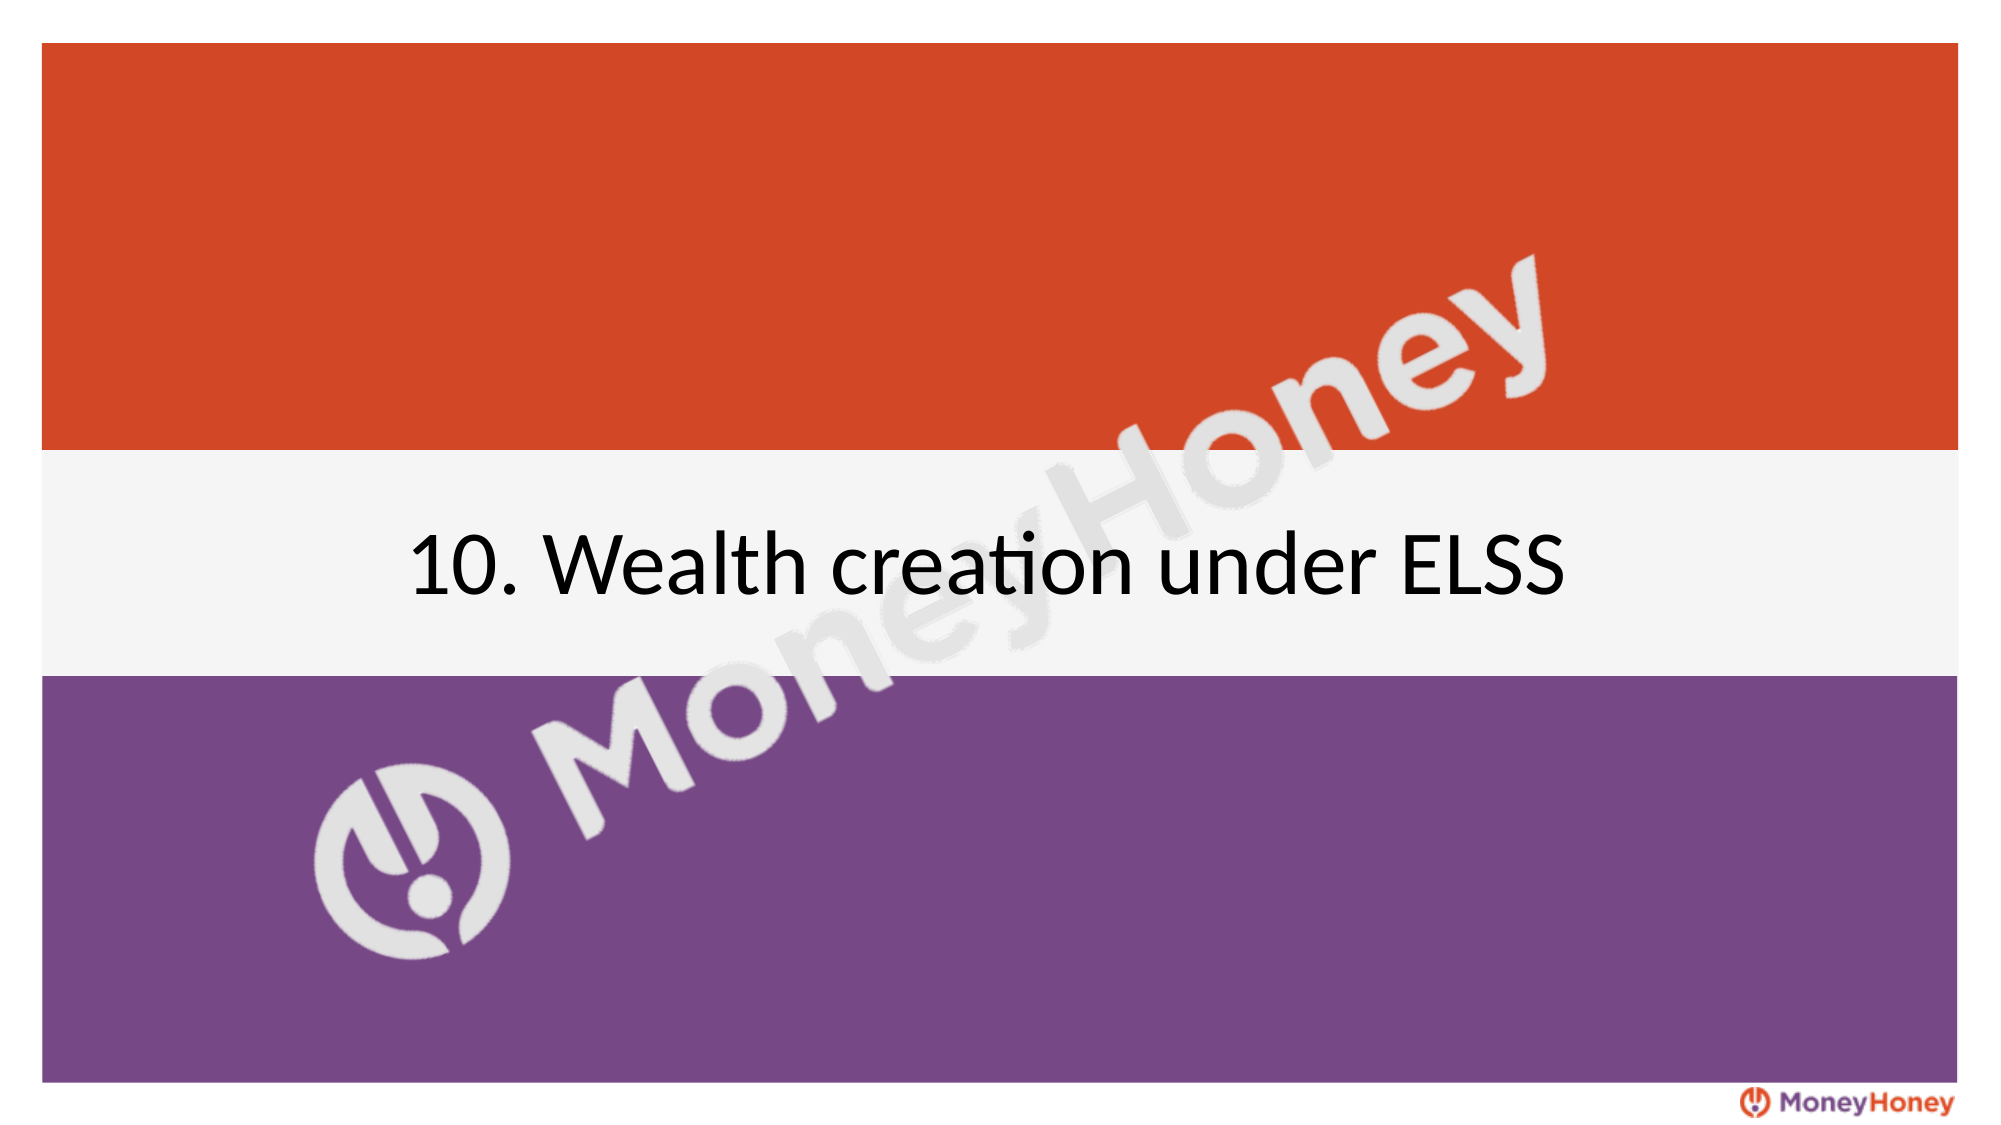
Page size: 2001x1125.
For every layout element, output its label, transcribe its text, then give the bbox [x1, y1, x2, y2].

picture [1740, 1086, 1955, 1118]
text_box 10. Wealth creation under ELSS [59, 495, 1957, 621]
